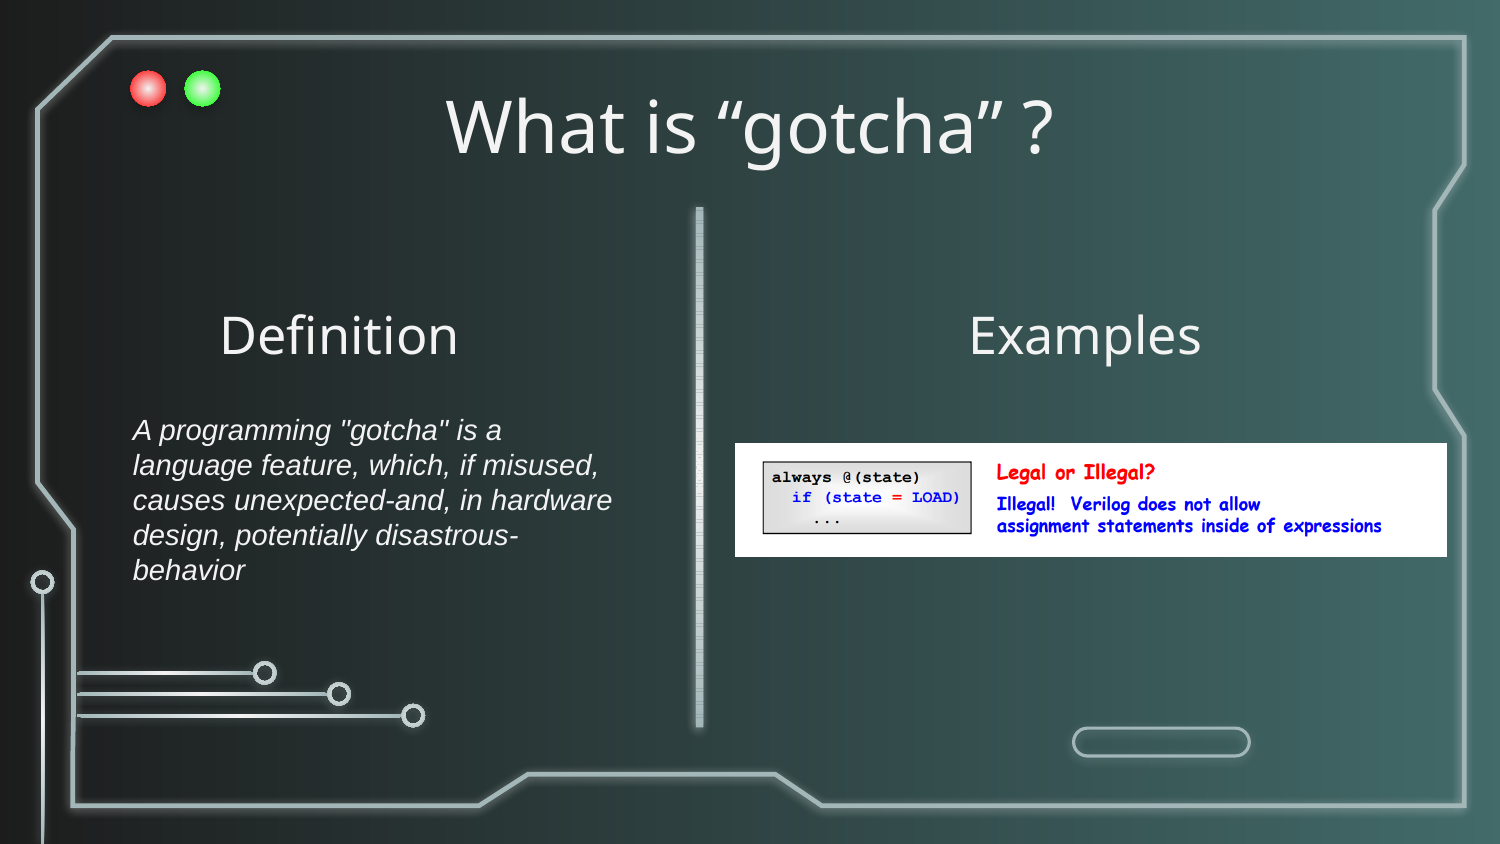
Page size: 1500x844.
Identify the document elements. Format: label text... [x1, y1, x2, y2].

picture [734, 443, 1447, 557]
title What is “gotcha” ? [118, 88, 1382, 160]
text_box [695, 207, 704, 728]
text_box [130, 70, 166, 107]
text_box [184, 70, 221, 107]
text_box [76, 660, 426, 728]
subtitle Examples [848, 273, 1299, 380]
text_box [1073, 728, 1250, 757]
text_box A programming "gotcha" is a language feature, which, if misused, causes unexpected-and, in hardware design, potentially disastrous-behavior [118, 403, 634, 594]
subtitle Definition [103, 297, 554, 380]
